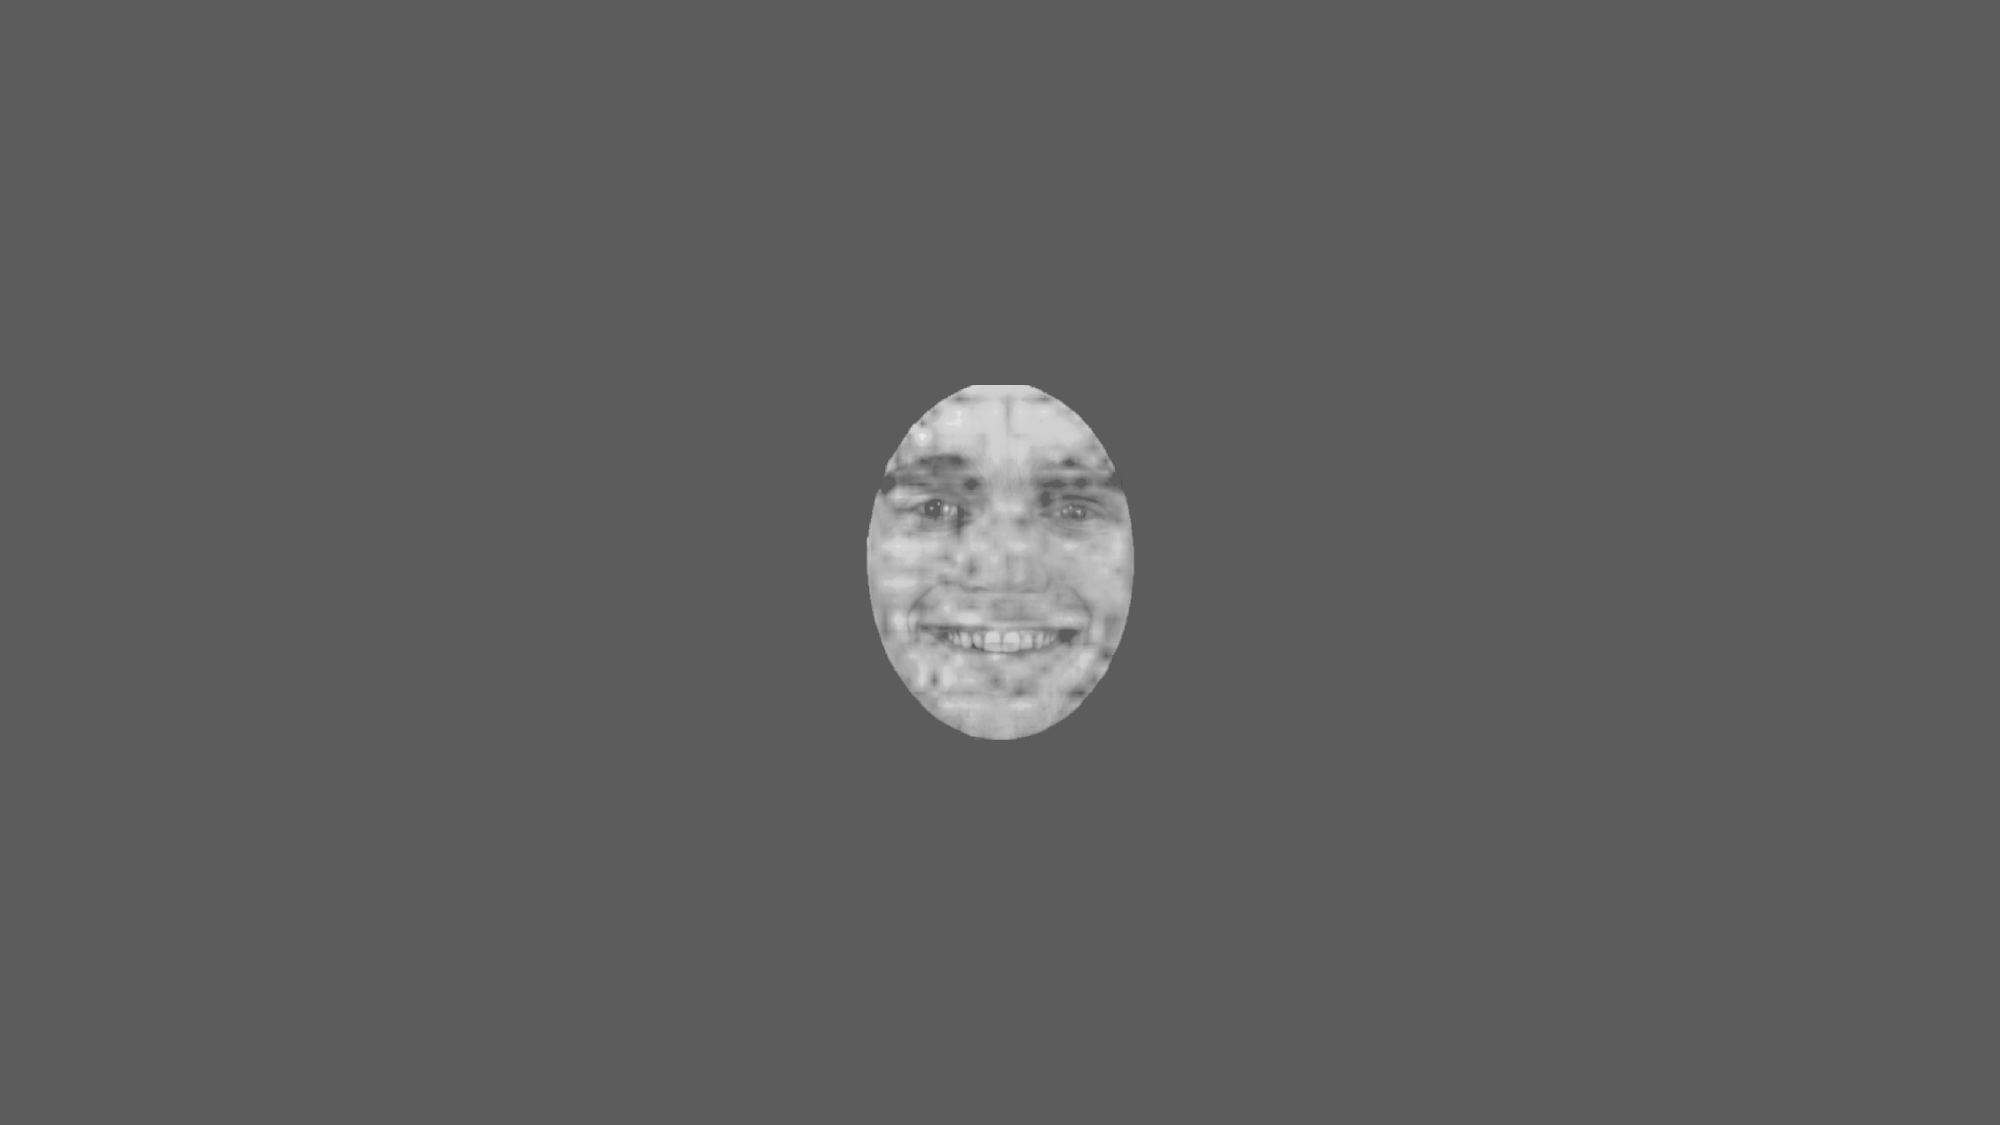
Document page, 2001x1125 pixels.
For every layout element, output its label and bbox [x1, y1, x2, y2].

picture [822, 385, 1178, 740]
